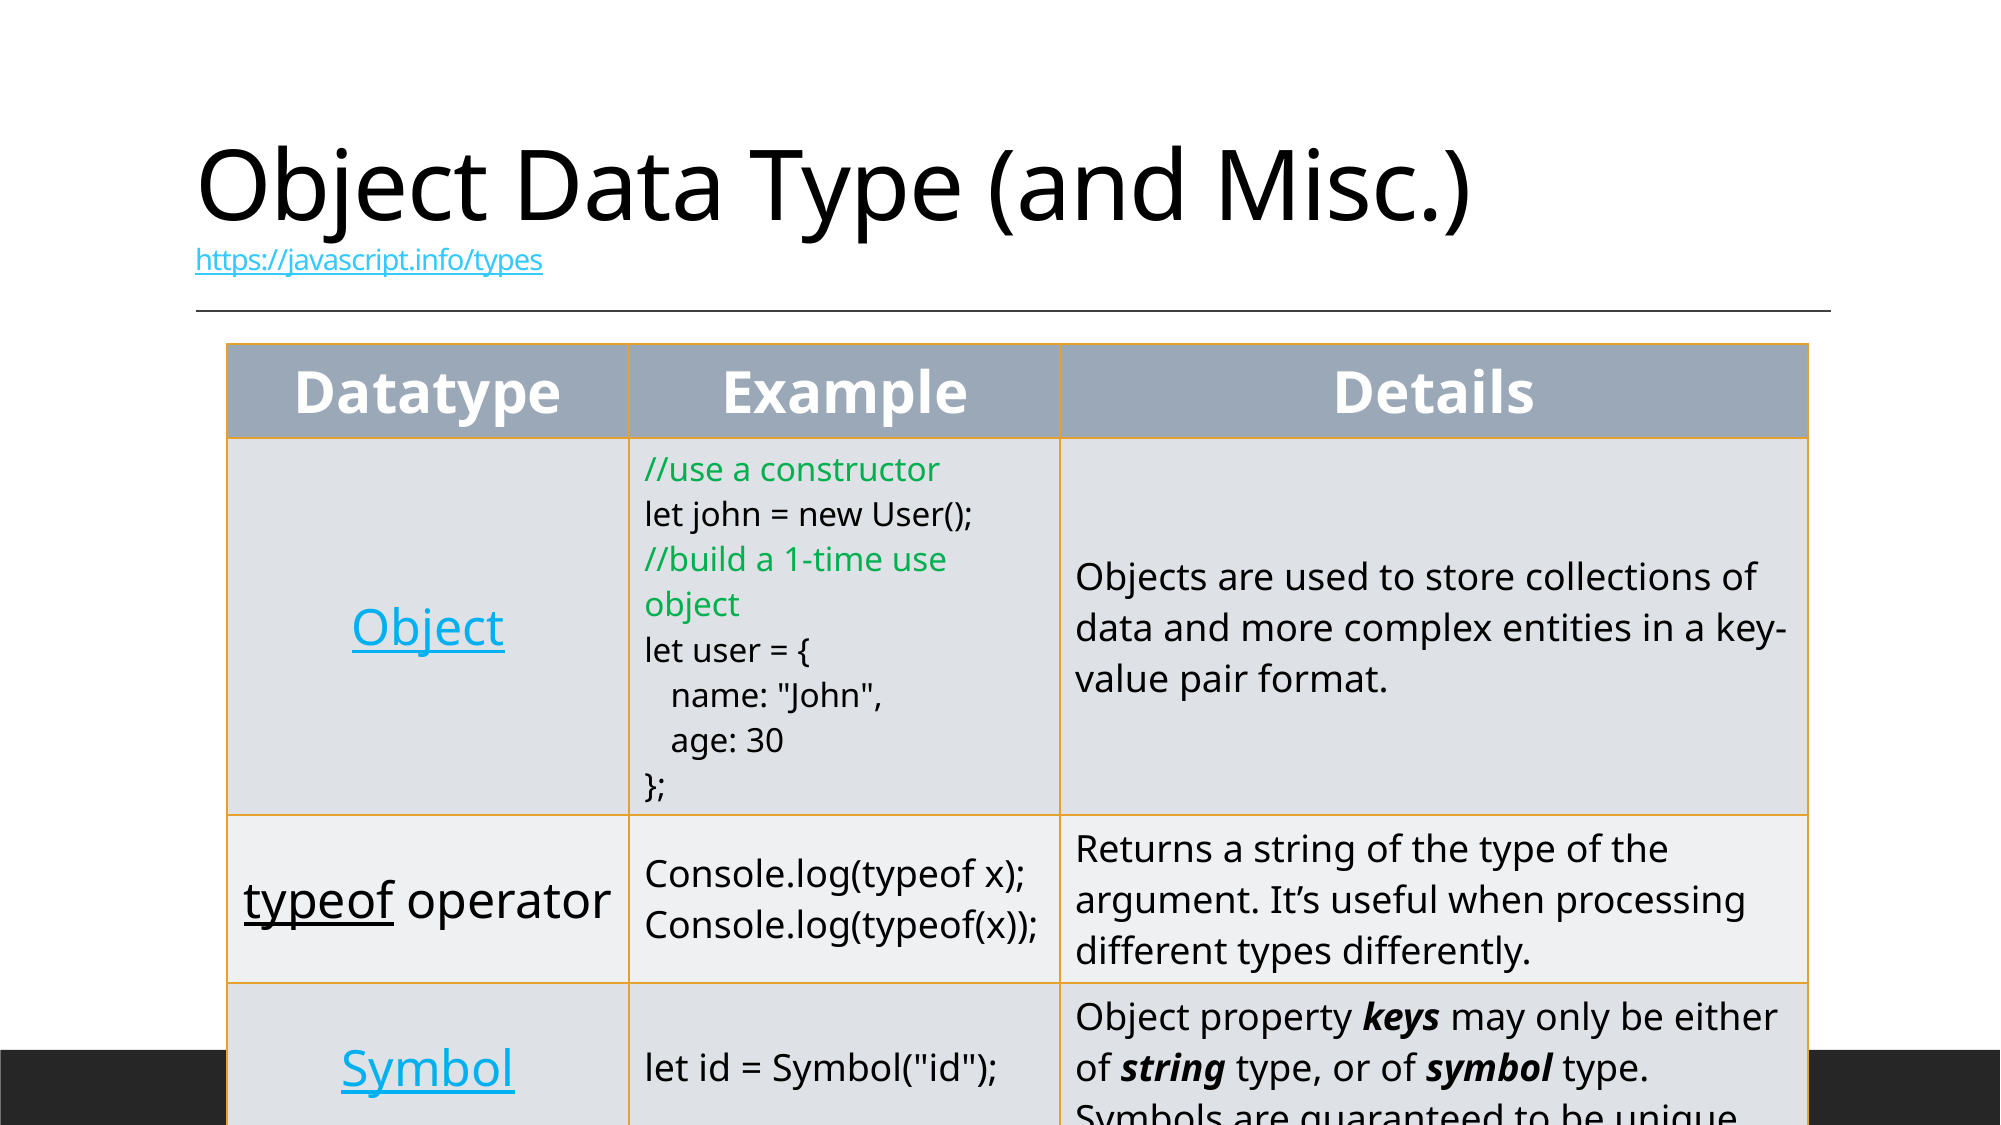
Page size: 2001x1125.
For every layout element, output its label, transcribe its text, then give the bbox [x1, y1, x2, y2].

table_header Example [630, 345, 1059, 437]
table_header Details [1061, 345, 1807, 437]
table_cell Object [228, 439, 628, 814]
table_cell typeof operator [228, 816, 628, 982]
table_cell Objects are used to store collections of data and more complex entities in a key-value pair format. [1061, 439, 1807, 814]
table_cell Console.log(typeof x); Console.log(typeof(x)); [630, 816, 1059, 982]
table_cell Symbol [228, 984, 628, 1125]
table_header Datatype [228, 345, 628, 437]
table_cell Object property keys may only be either of string type, or of symbol type. Symbols are guaranteed to be unique. [1061, 984, 1807, 1125]
table_cell Returns a string of the type of the argument. It’s useful when processing different types differently. [1061, 816, 1807, 982]
table_cell let id = Symbol("id"); [630, 984, 1059, 1125]
title Object Data Type (and Misc.) https://javascript.info/types [180, 47, 1830, 285]
table_cell //use a constructor let john = new User(); //build a 1-time use object let user = { name: "John", age: 30 }; [630, 439, 1059, 814]
